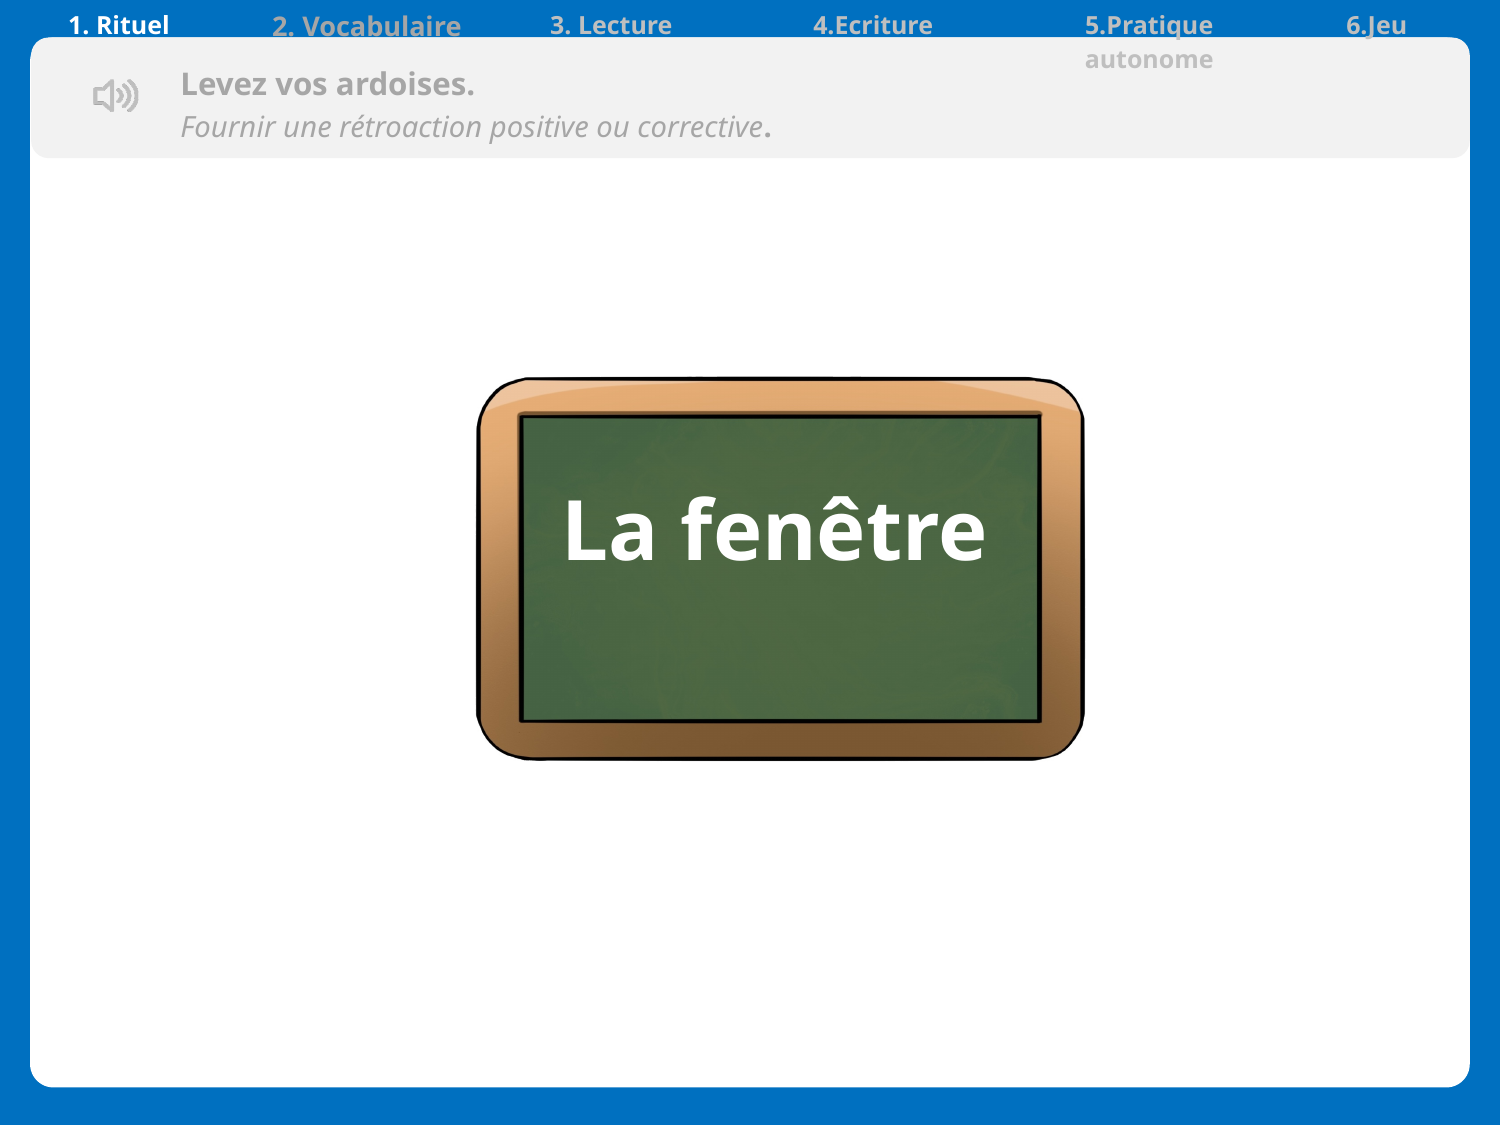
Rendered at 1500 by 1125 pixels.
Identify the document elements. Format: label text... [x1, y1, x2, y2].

text_box [27, 83, 1472, 1090]
picture [358, 281, 1189, 844]
text_box [0, 0, 1500, 1125]
text_box [29, 43, 1472, 161]
table_header 2. Vocabulaire [245, 0, 489, 52]
table_header 5.Pratique autonome [1013, 0, 1286, 83]
text_box Levez vos ardoises. Fournir une rétroaction positive ou corrective. [165, 52, 1254, 151]
table_header 3. Lecture [489, 0, 734, 52]
table_header 1. Rituel [0, 0, 245, 83]
table_header 6.Jeu [1286, 0, 1468, 83]
table_header 4.Ecriture [734, 0, 1013, 52]
text_box [93, 83, 139, 112]
